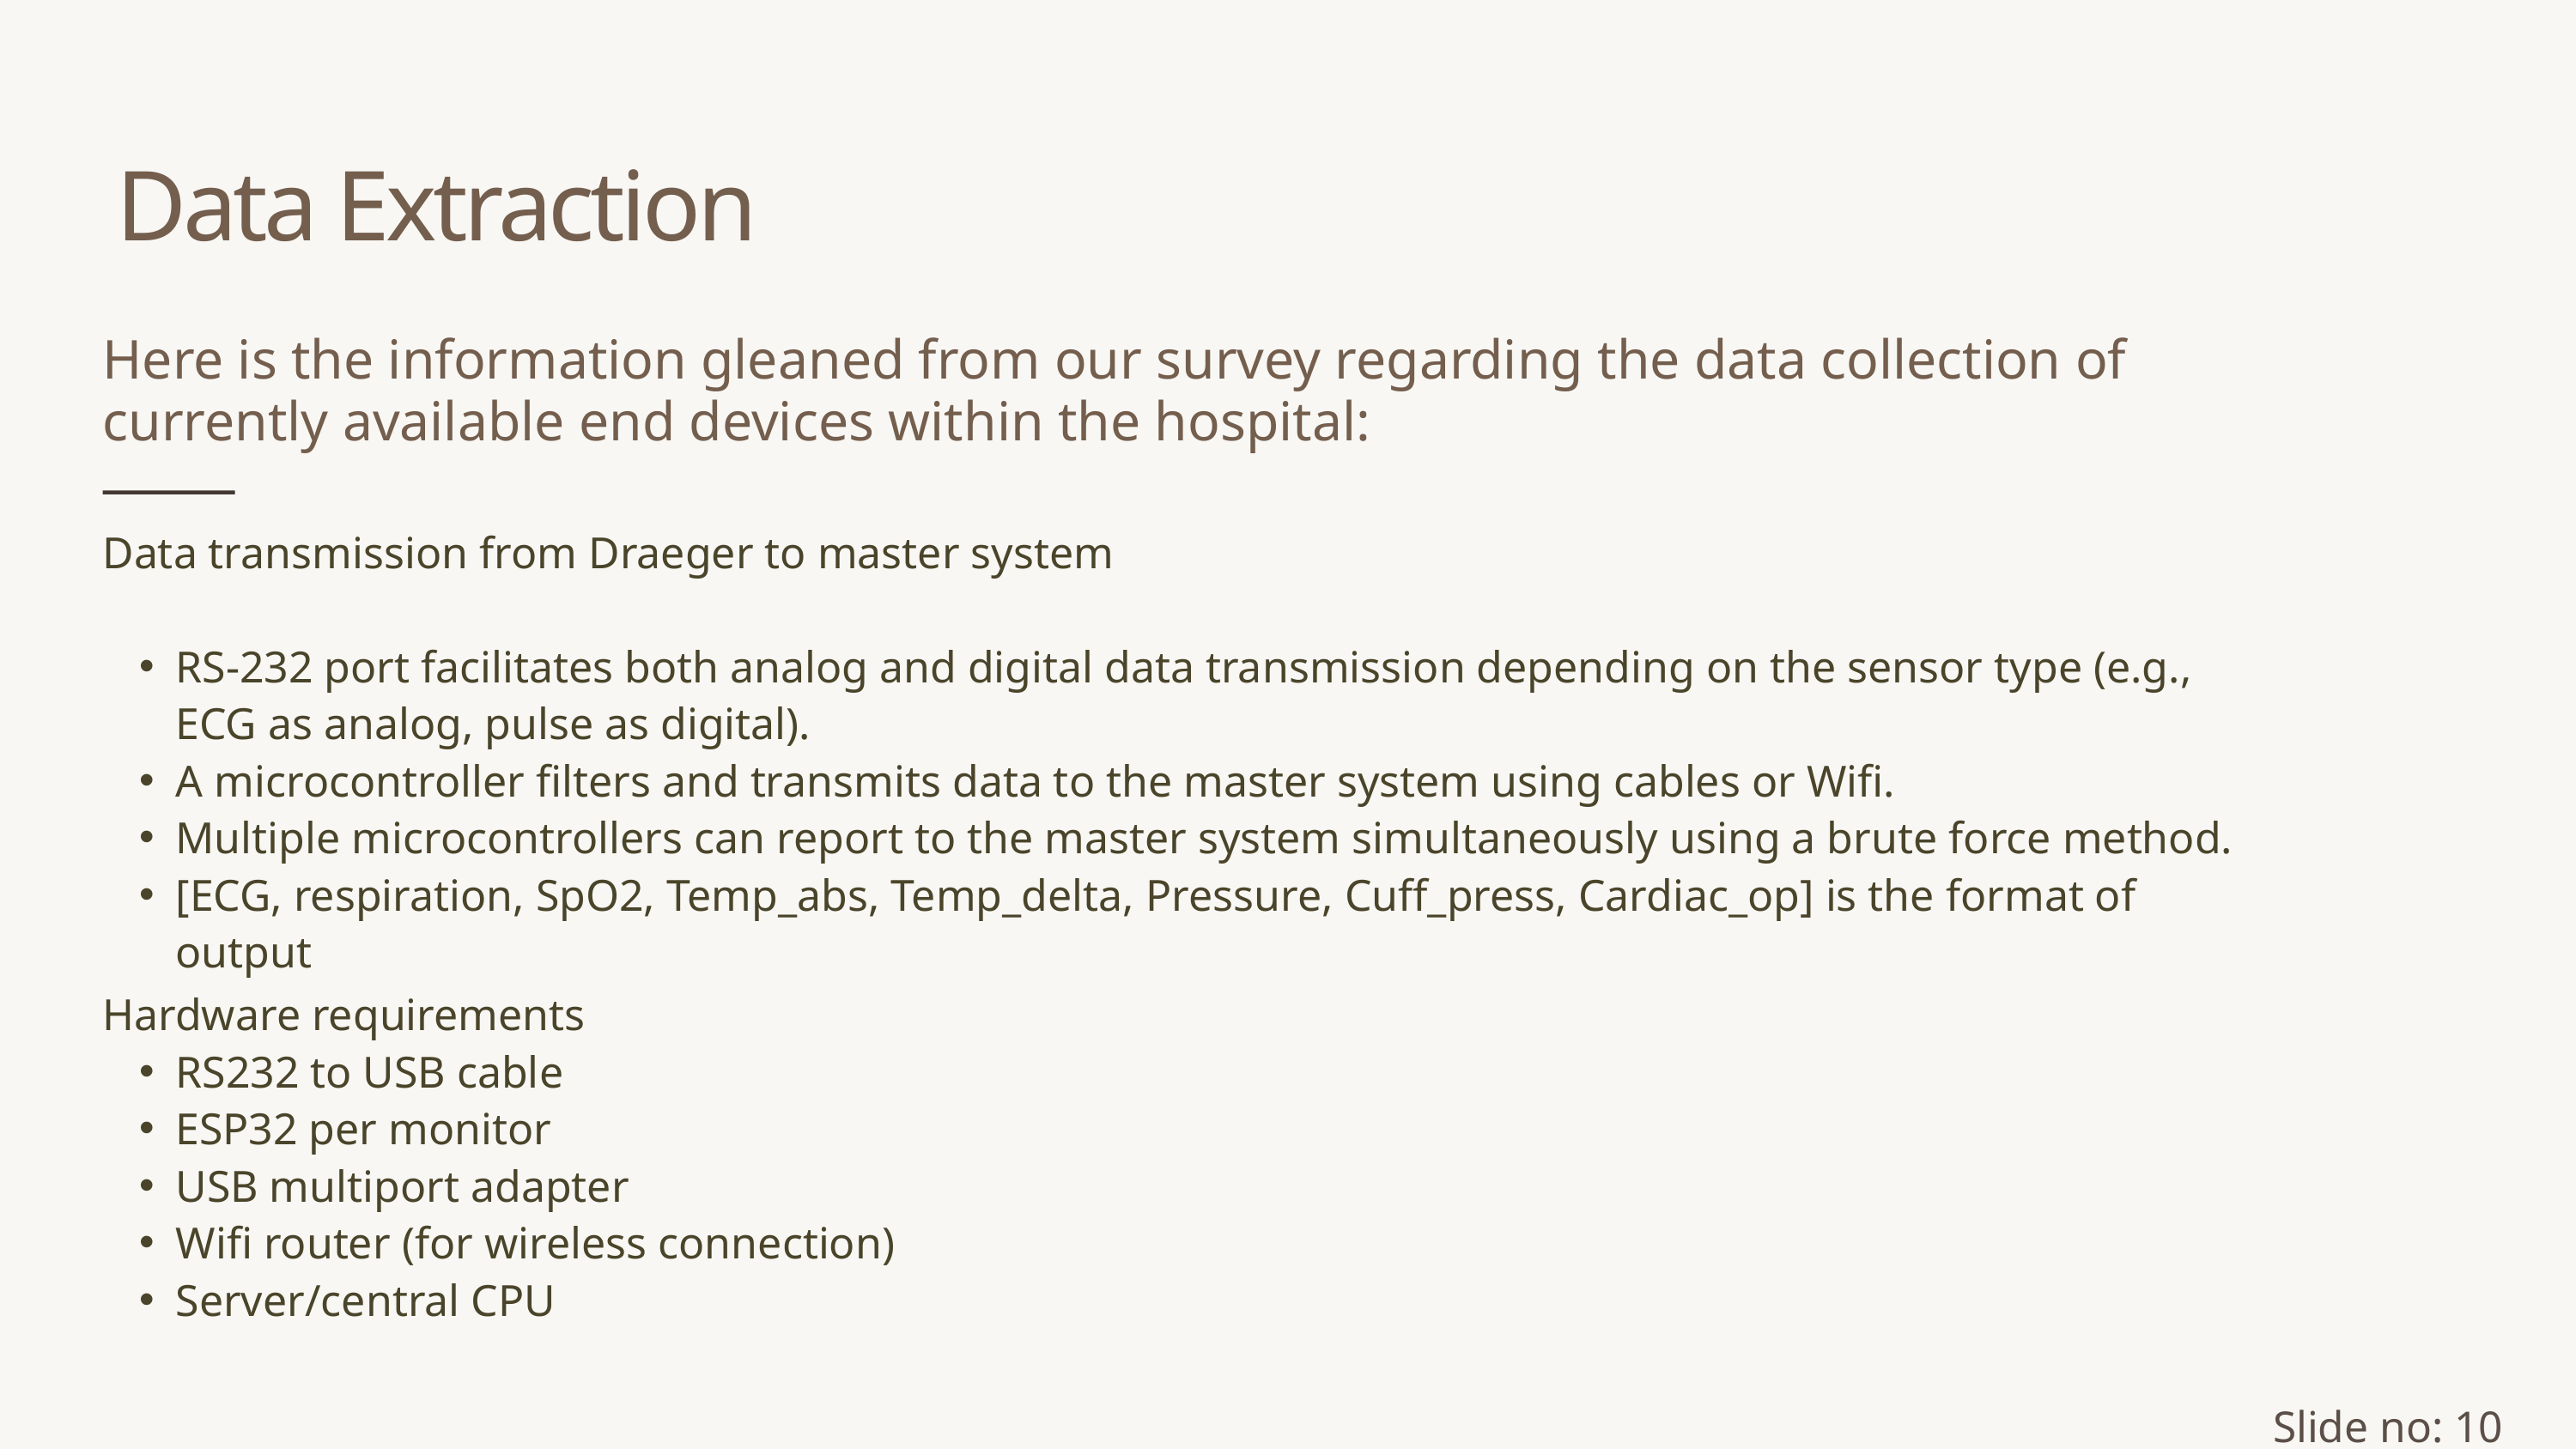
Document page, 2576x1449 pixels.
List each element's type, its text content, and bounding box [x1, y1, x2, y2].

text_box Slide no: 10 [2254, 1391, 2523, 1449]
text_box Data Extraction [116, 136, 1434, 261]
text_box Here is the information gleaned from our survey regarding the data collection of currently available end devices within the hospital: [102, 328, 2294, 452]
text_box Data transmission from Draeger to master system RS-232 port facilitates both analog and digital data transmission depending on the sensor type (e.g., ECG as analog, pulse as digital). A microcontroller filters and transmits data to the master system using cables or Wifi. Multiple microcontrollers can report to the master system simultaneously using a brute force method. [ECG, respiration, SpO2, Temp_abs, Temp_delta, Pressure, Cuff_press, Cardiac_op] is the format of output [102, 519, 2246, 1034]
text_box Hardware requirements RS232 to USB cable ESP32 per monitor USB multiport adapter Wifi router (for wireless connection) Server/central CPU [102, 925, 2070, 1382]
